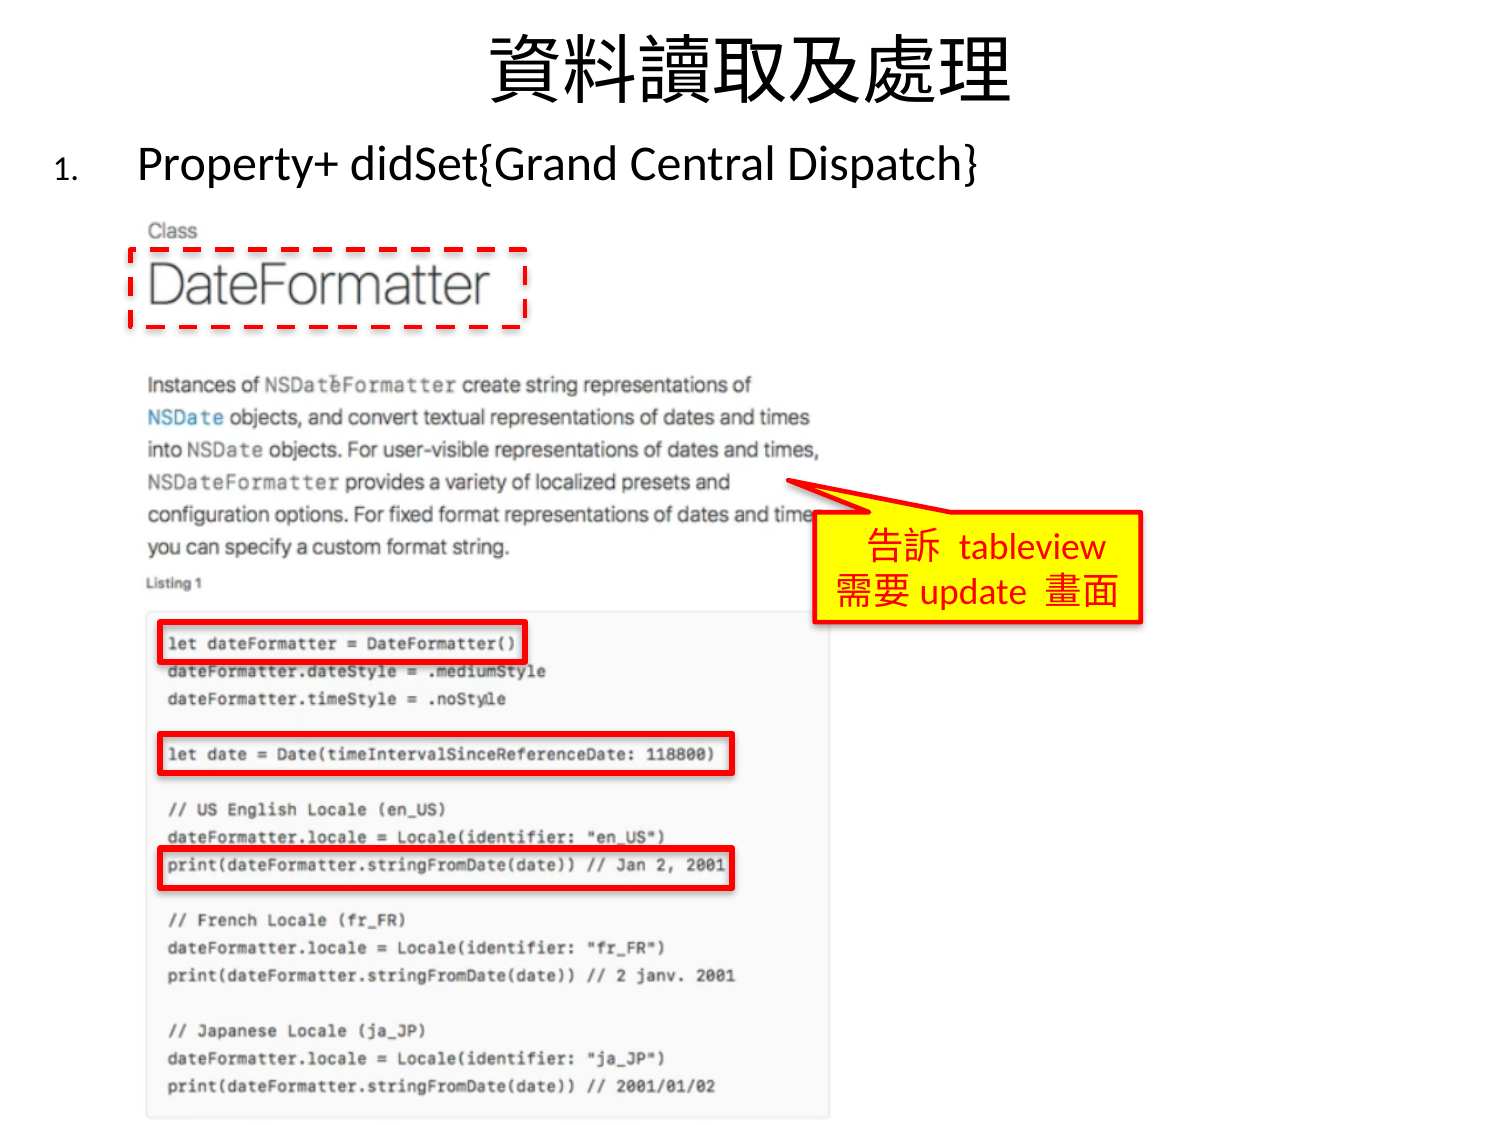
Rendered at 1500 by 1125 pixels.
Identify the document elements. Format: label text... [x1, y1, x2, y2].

picture [110, 208, 859, 1125]
list Property+ didSet{Grand Central Dispatch} [37, 122, 1464, 368]
title 資料讀取及處理 [0, 0, 1500, 137]
text_box 告訴 tableview 需要update 畫面 [840, 494, 1142, 623]
